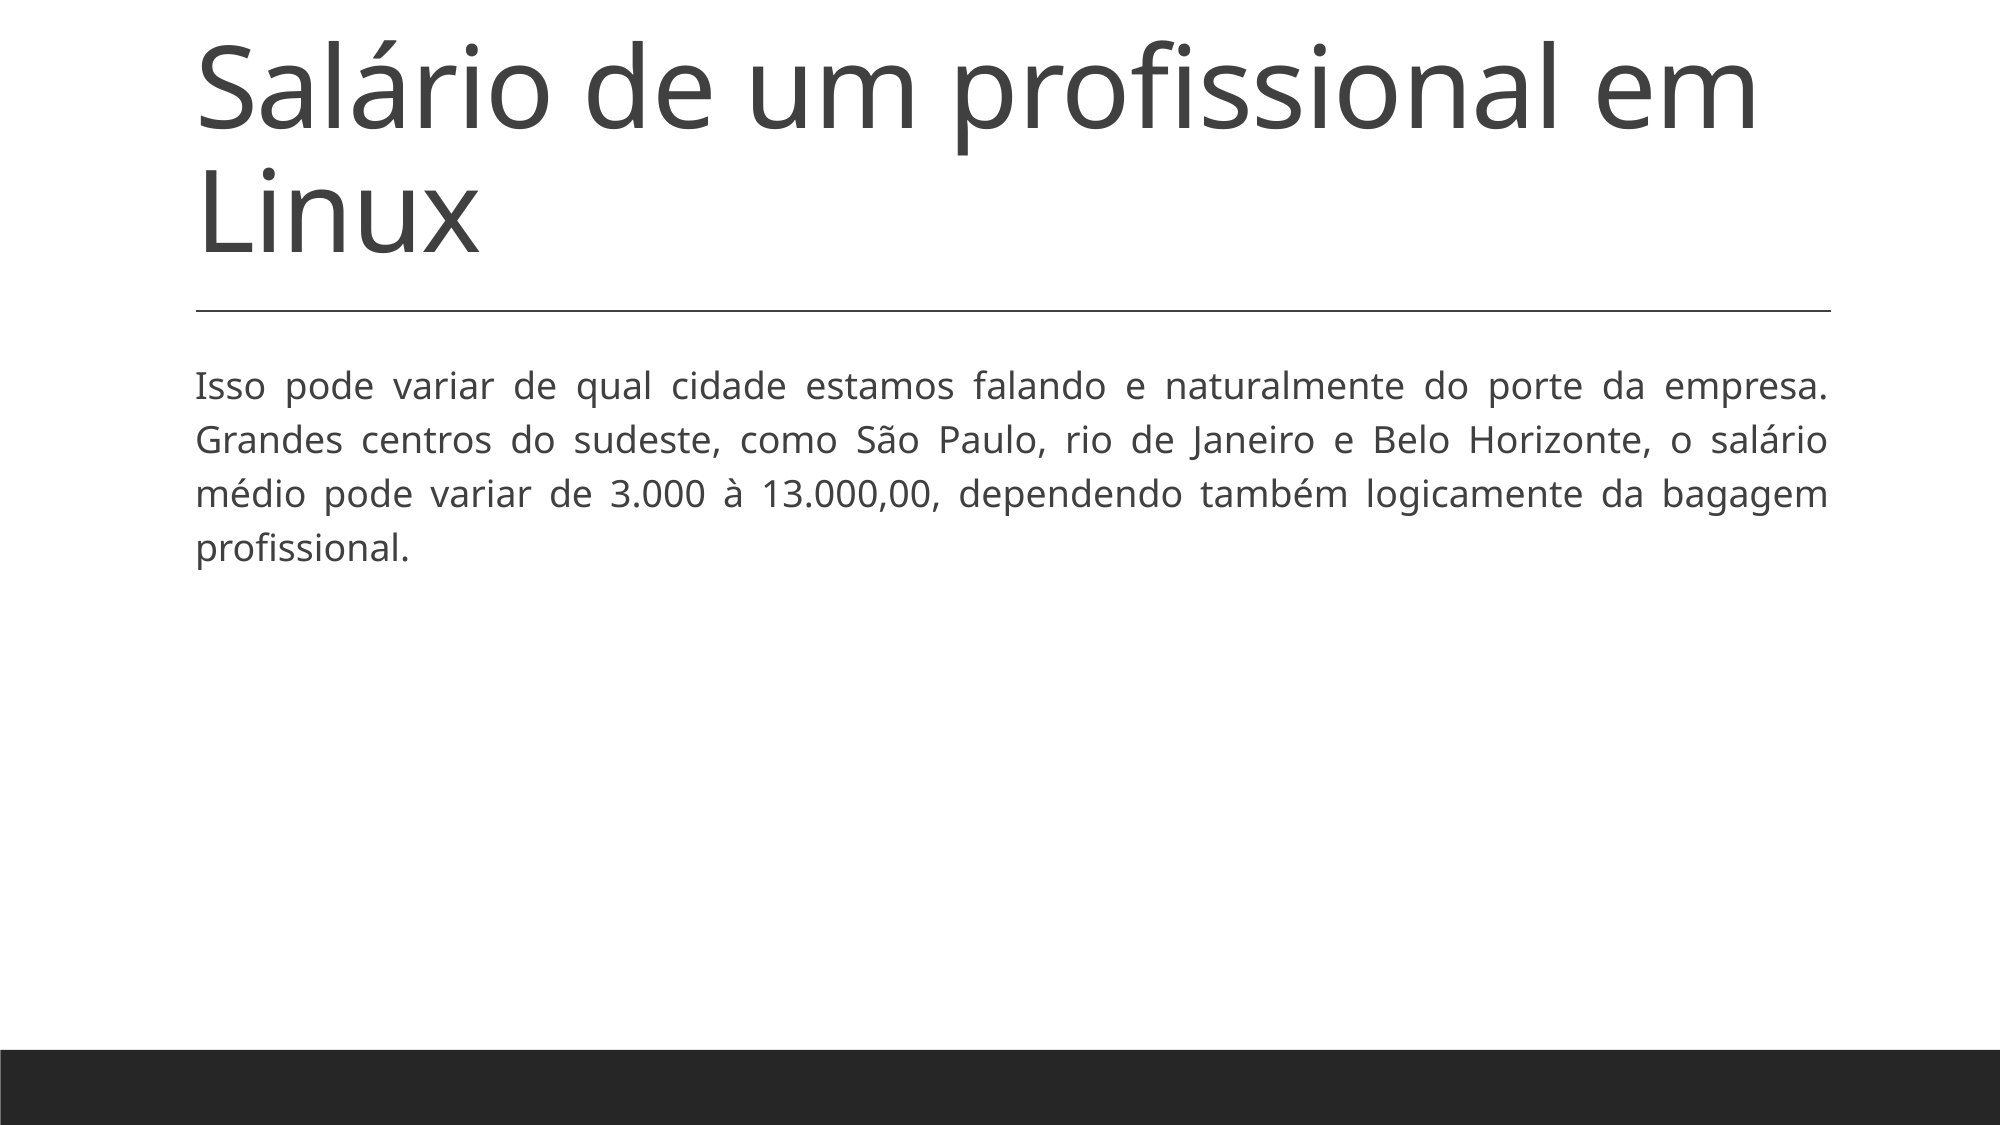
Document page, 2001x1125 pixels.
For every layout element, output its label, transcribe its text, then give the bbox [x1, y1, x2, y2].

list Isso pode variar de qual cidade estamos falando e naturalmente do porte da empresa. Grandes centros do sudeste, como São Paulo, rio de Janeiro e Belo Horizonte, o salário médio pode variar de 3.000 à 13.000,00, dependendo também logicamente da bagagem profissional. [180, 345, 1830, 963]
title Salário de um profissional em Linux [180, 47, 1830, 285]
